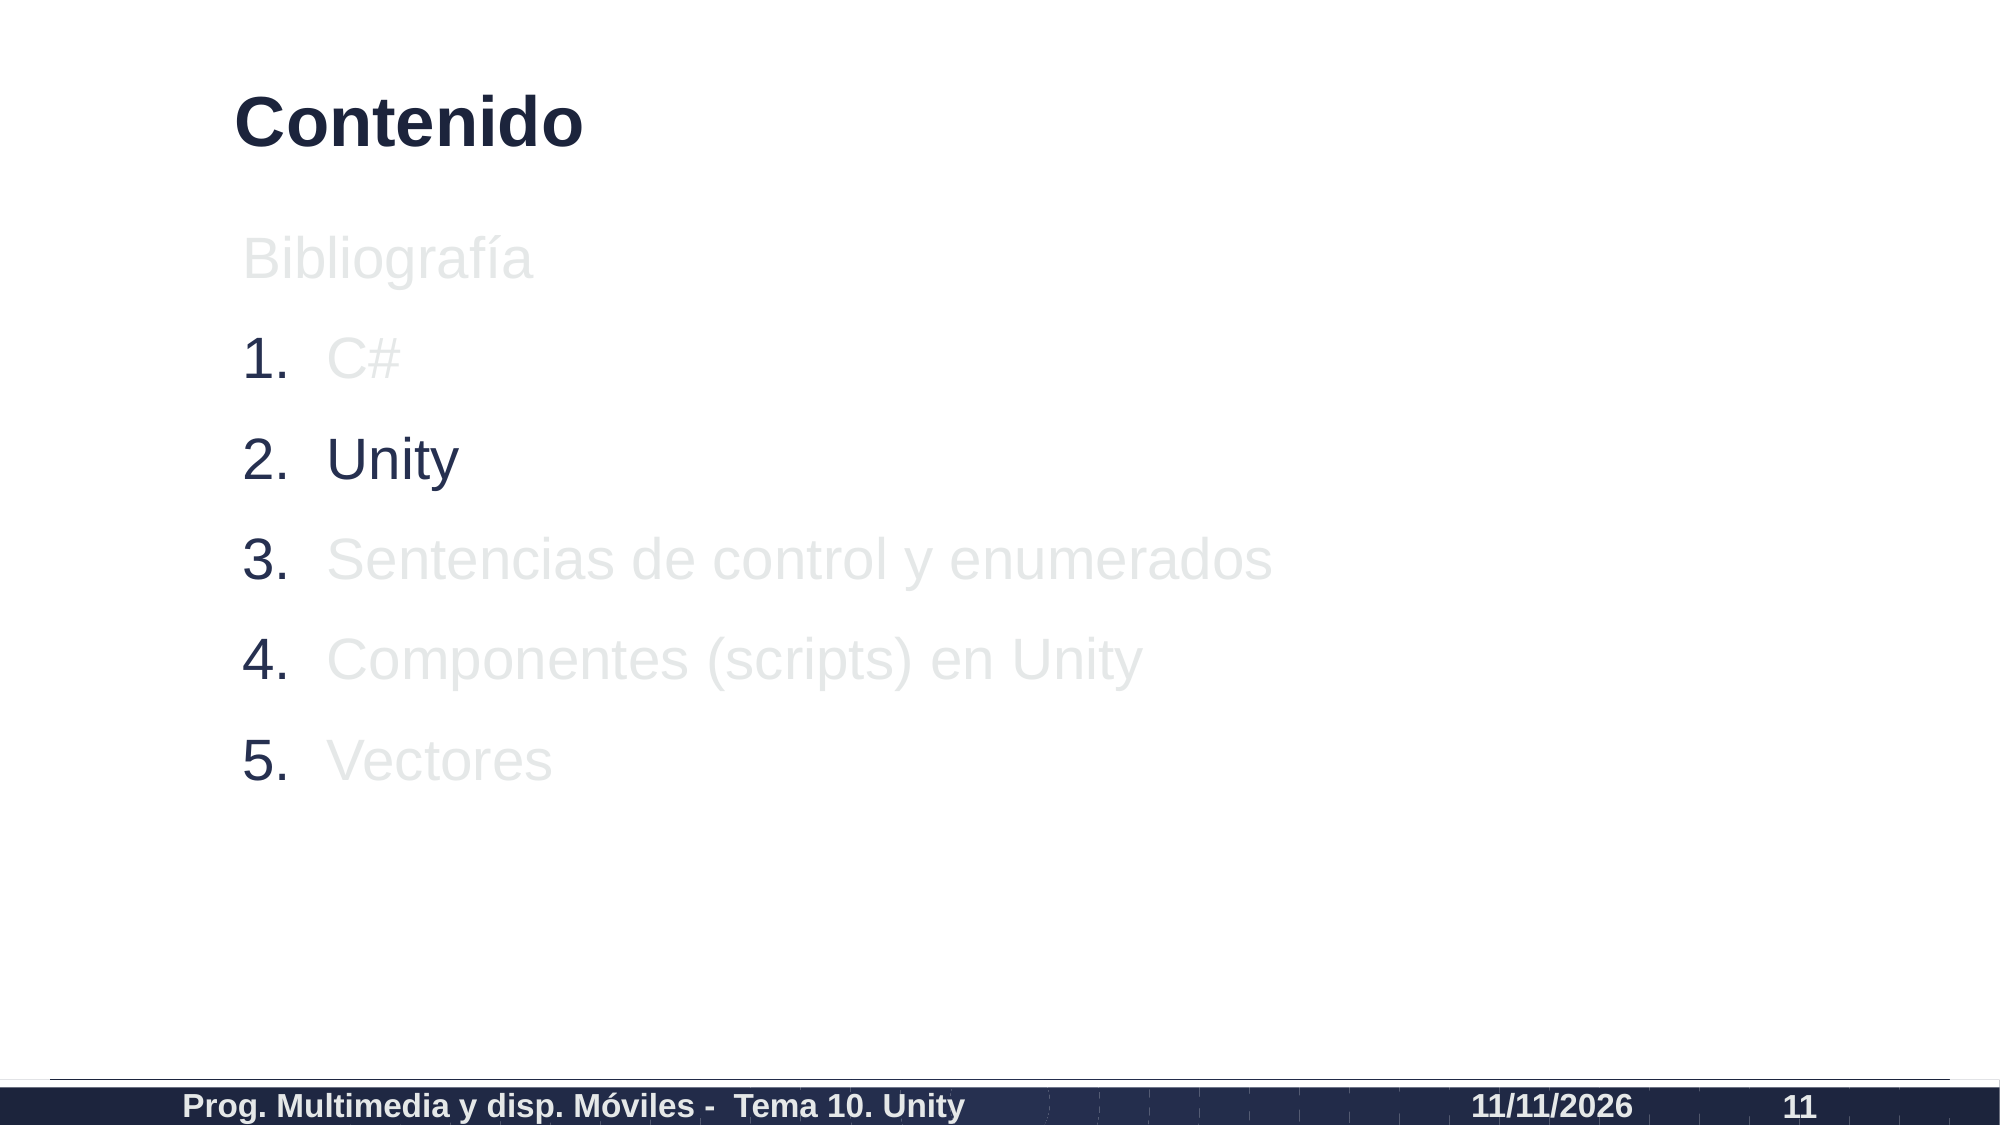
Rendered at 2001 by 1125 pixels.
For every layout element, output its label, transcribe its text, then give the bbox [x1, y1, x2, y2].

footer Prog. Multimedia y disp. Móviles - Tema 10. Unity [167, 1085, 1395, 1124]
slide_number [1420, 1085, 1649, 1124]
list Bibliografía C# Unity Sentencias de control y enumerados Componentes (scripts) en Unity Vectores [219, 220, 1780, 989]
slide_number 11 [1674, 1085, 1833, 1125]
title Contenido [219, 76, 1780, 170]
